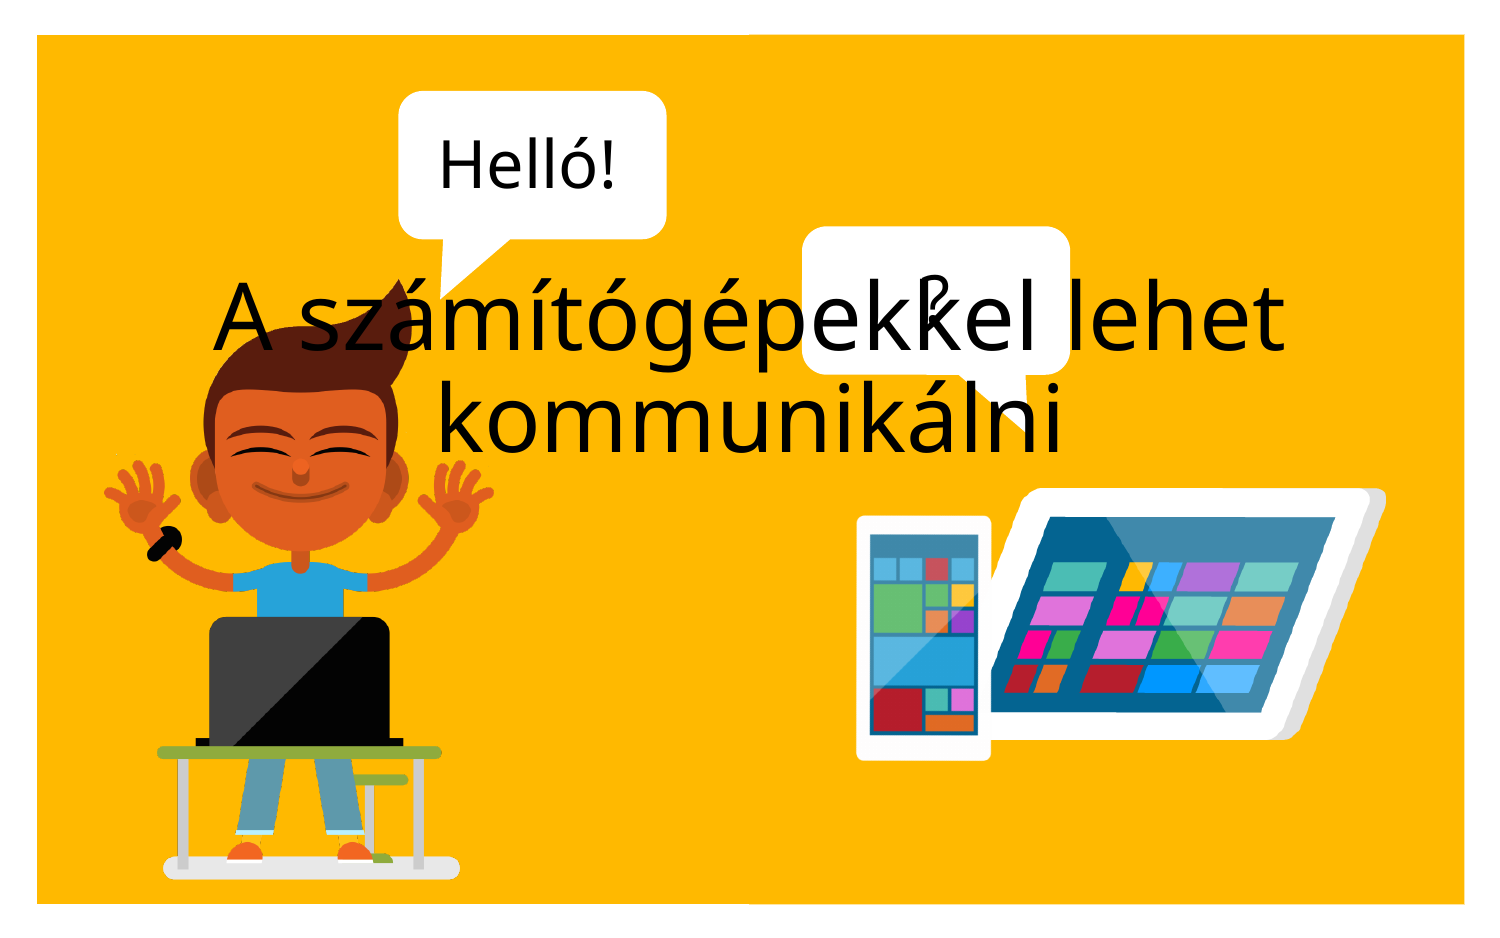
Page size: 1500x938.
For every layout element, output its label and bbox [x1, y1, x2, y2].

text_box [1, 0, 1498, 938]
